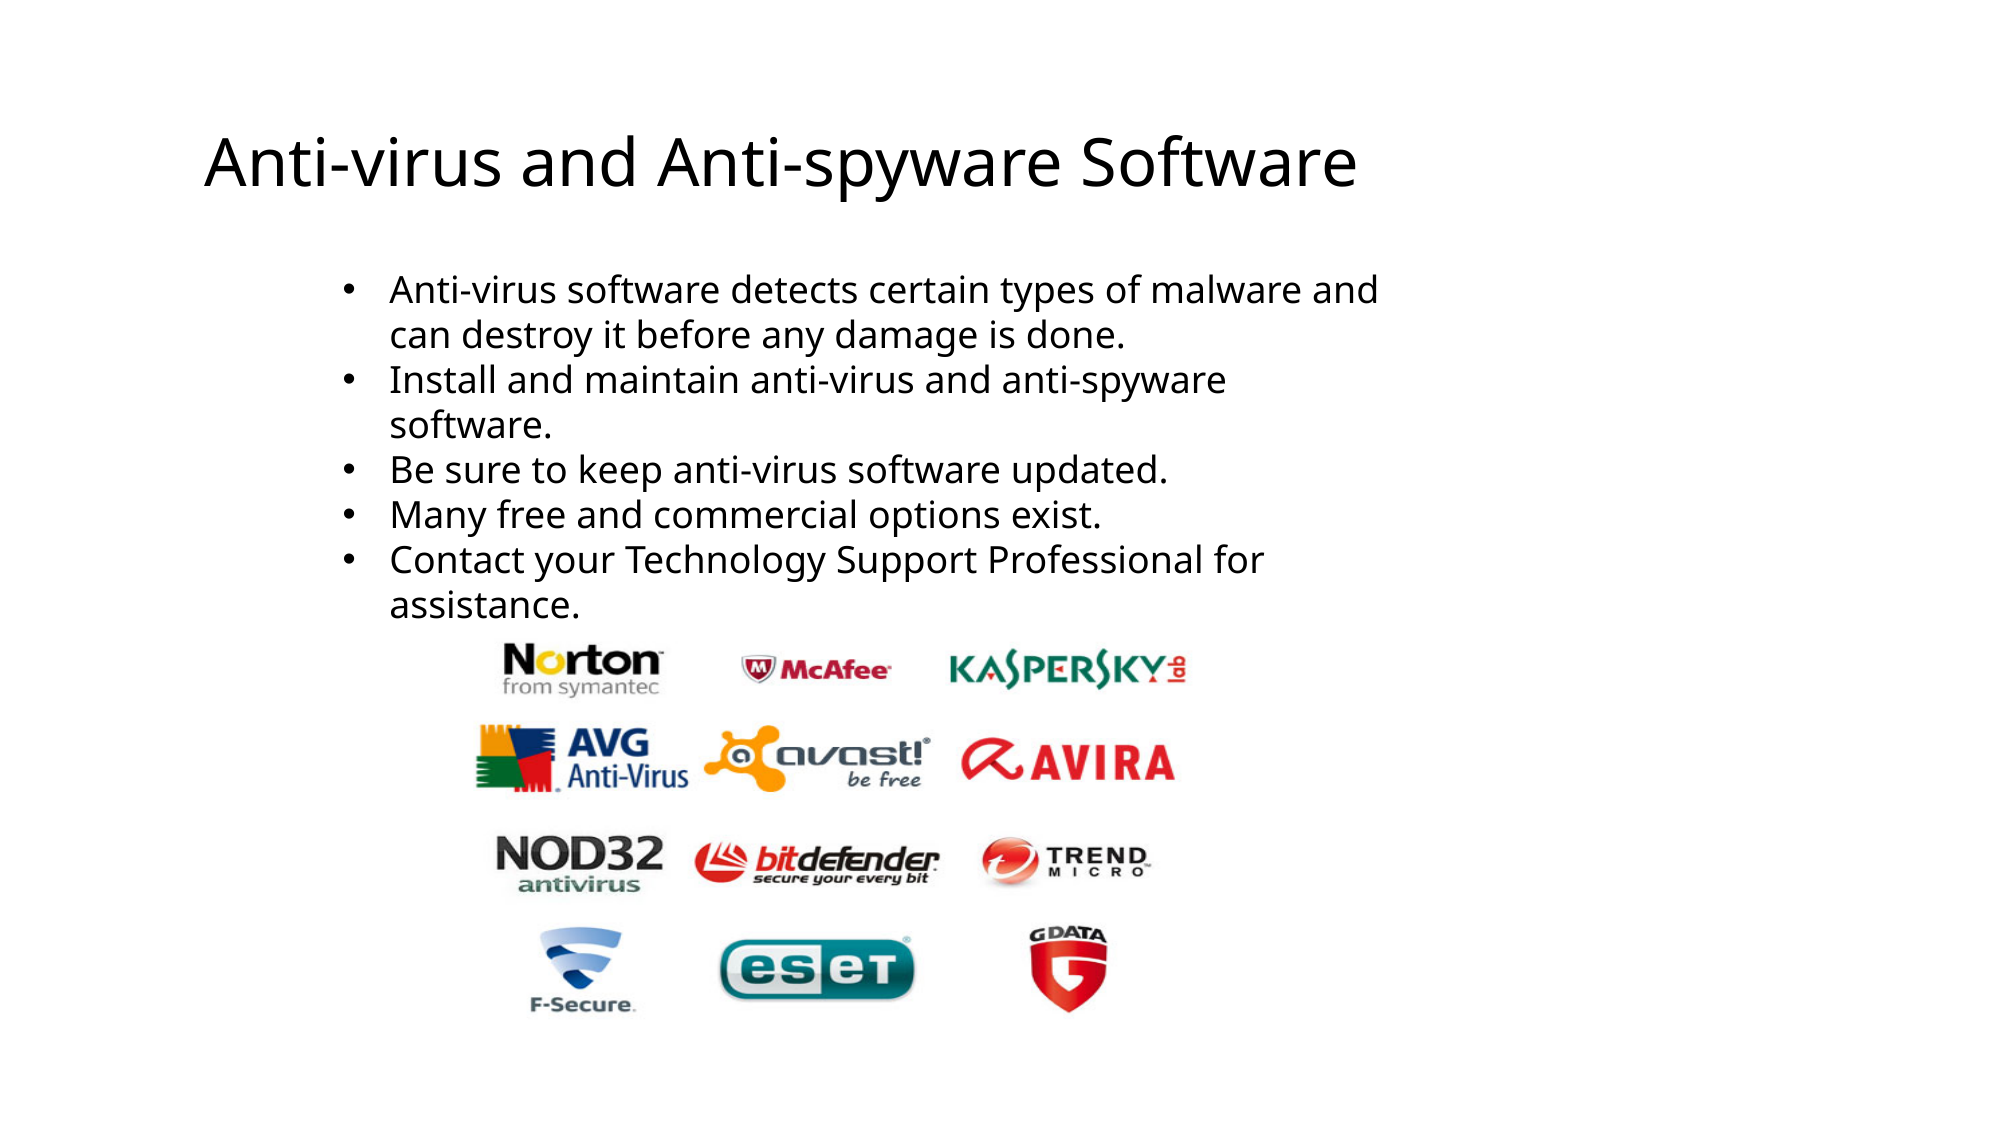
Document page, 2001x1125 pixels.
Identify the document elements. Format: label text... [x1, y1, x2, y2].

title Anti-virus and Anti-spyware Software [189, 71, 1415, 259]
text_box Anti-virus software detects certain types of malware and can destroy it before any damage is done. Install and maintain anti-virus and anti-spyware software. Be sure to keep anti-virus software updated. Many free and commercial options exist. Contact your Technology Support Professional for assistance. [327, 258, 1415, 679]
picture [452, 633, 1203, 1030]
